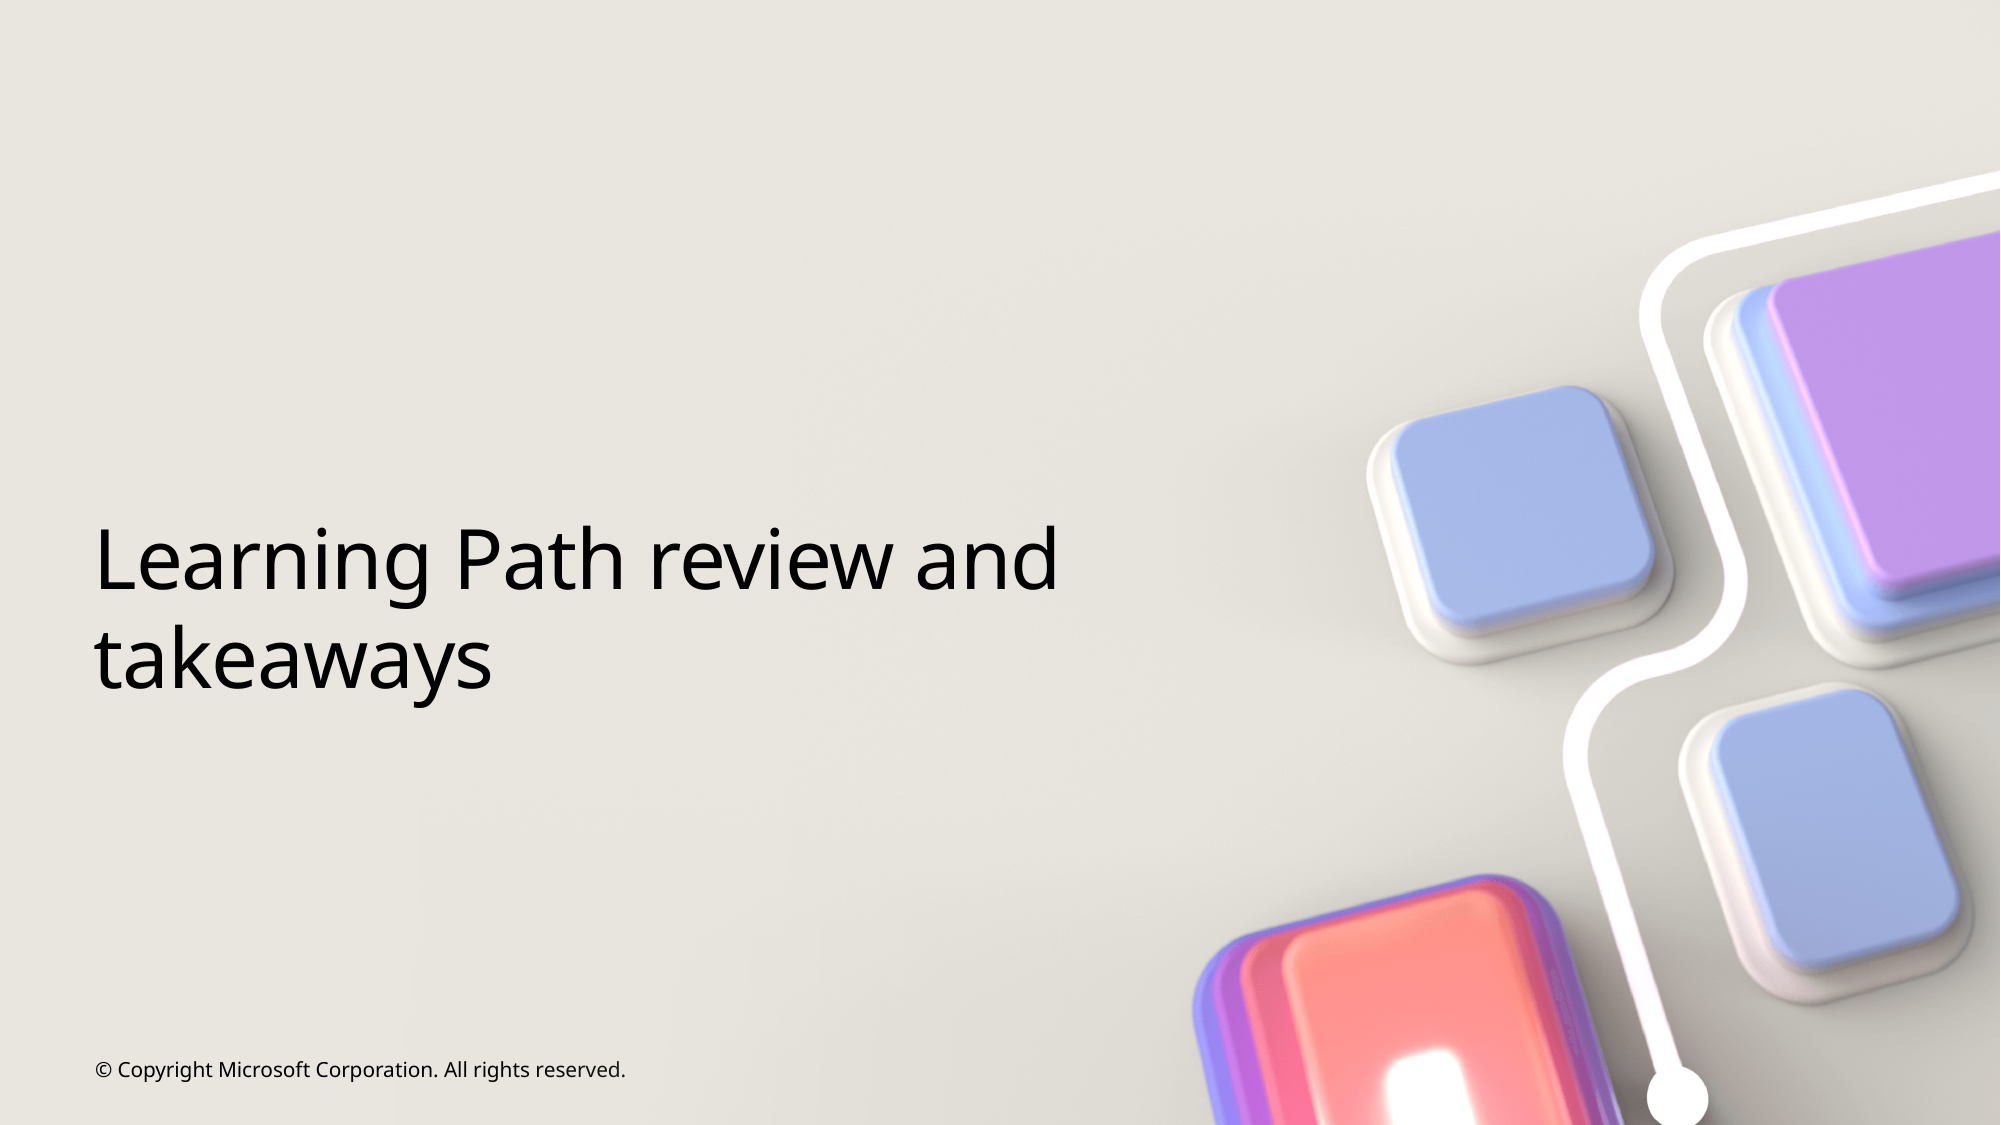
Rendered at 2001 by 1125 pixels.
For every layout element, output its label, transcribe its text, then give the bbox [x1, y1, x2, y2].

picture [396, 0, 2000, 1125]
title Learning Path review and takeaways [93, 505, 1135, 706]
